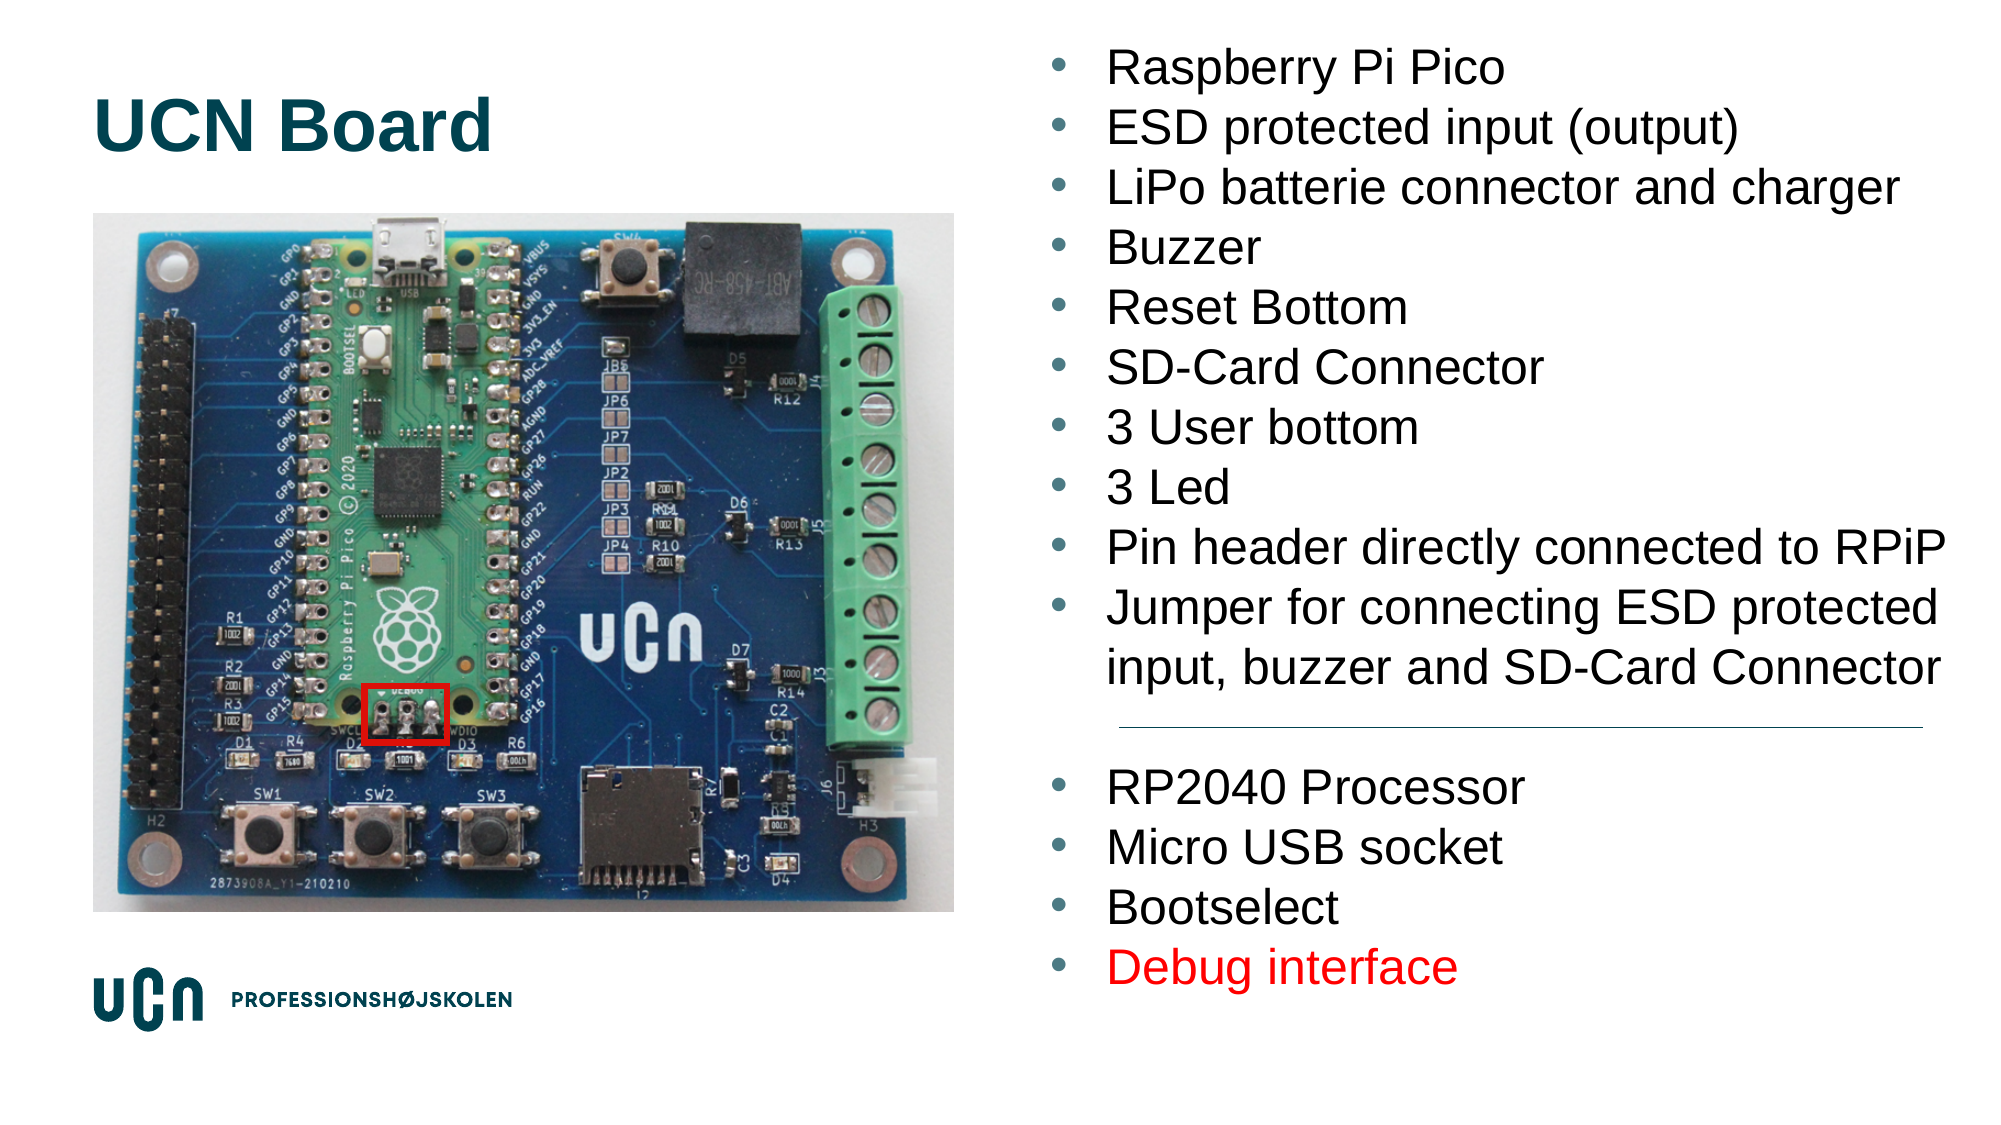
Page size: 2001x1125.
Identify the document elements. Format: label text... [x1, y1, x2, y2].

text_box Raspberry Pi Pico ESD protected input (output) LiPo batterie connector and charger Buzzer Reset Bottom SD-Card Connector 3 User bottom 3 Led Pin header directly connected to RPiP Jumper for connecting ESD protected input, buzzer and SD-Card Connector RP2040 Processor Micro USB socket Bootselect Debug interface [1050, 34, 1981, 995]
title UCN Board [93, 88, 1050, 238]
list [93, 213, 954, 912]
